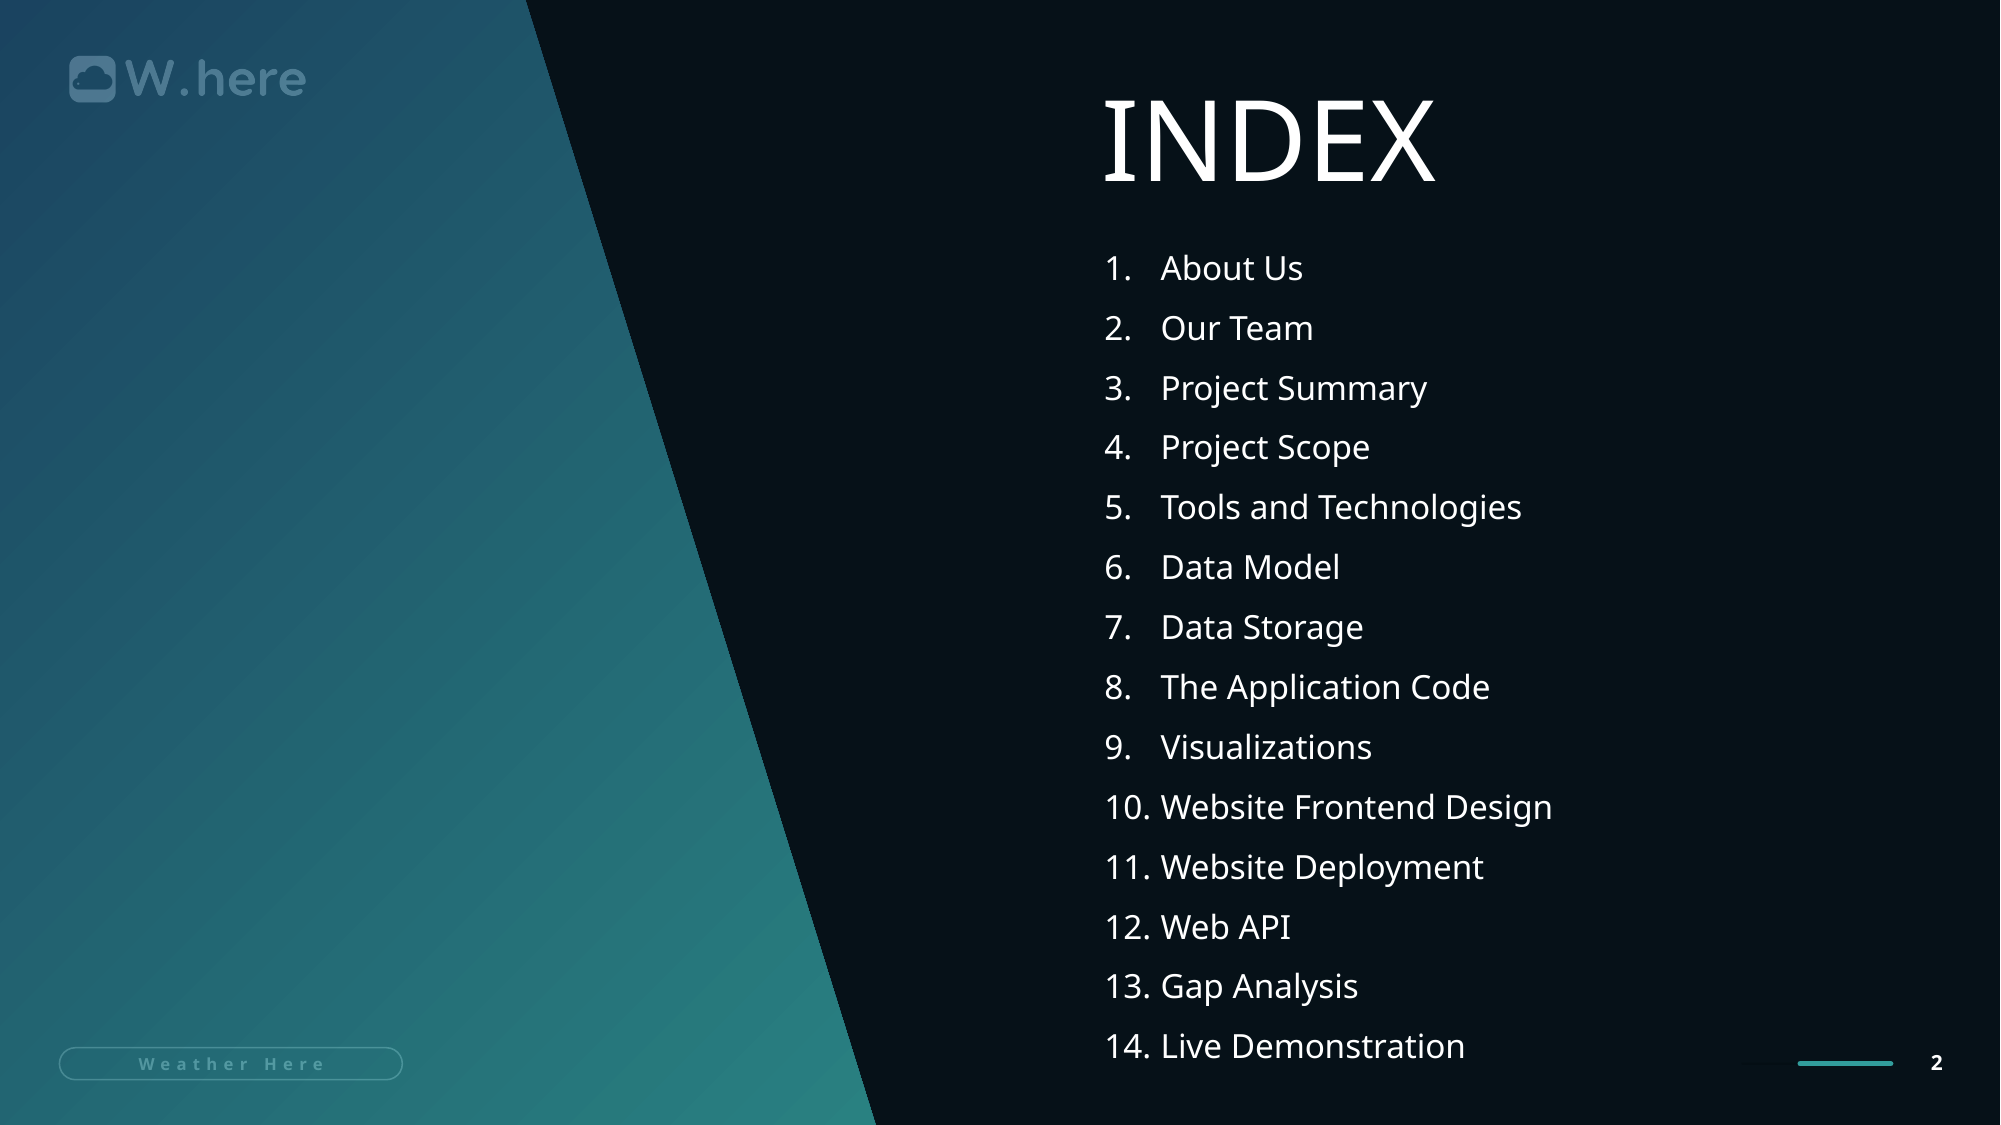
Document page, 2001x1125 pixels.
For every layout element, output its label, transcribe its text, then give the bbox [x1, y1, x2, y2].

text_box [0, 0, 877, 1125]
text_box INDEX [1086, 61, 1452, 212]
text_box About Us Our Team Project Summary Project Scope Tools and Technologies Data Model Data Storage The Application Code Visualizations Website Frontend Design Website Deployment Web API Gap Analysis Live Demonstration [1089, 219, 2000, 1125]
